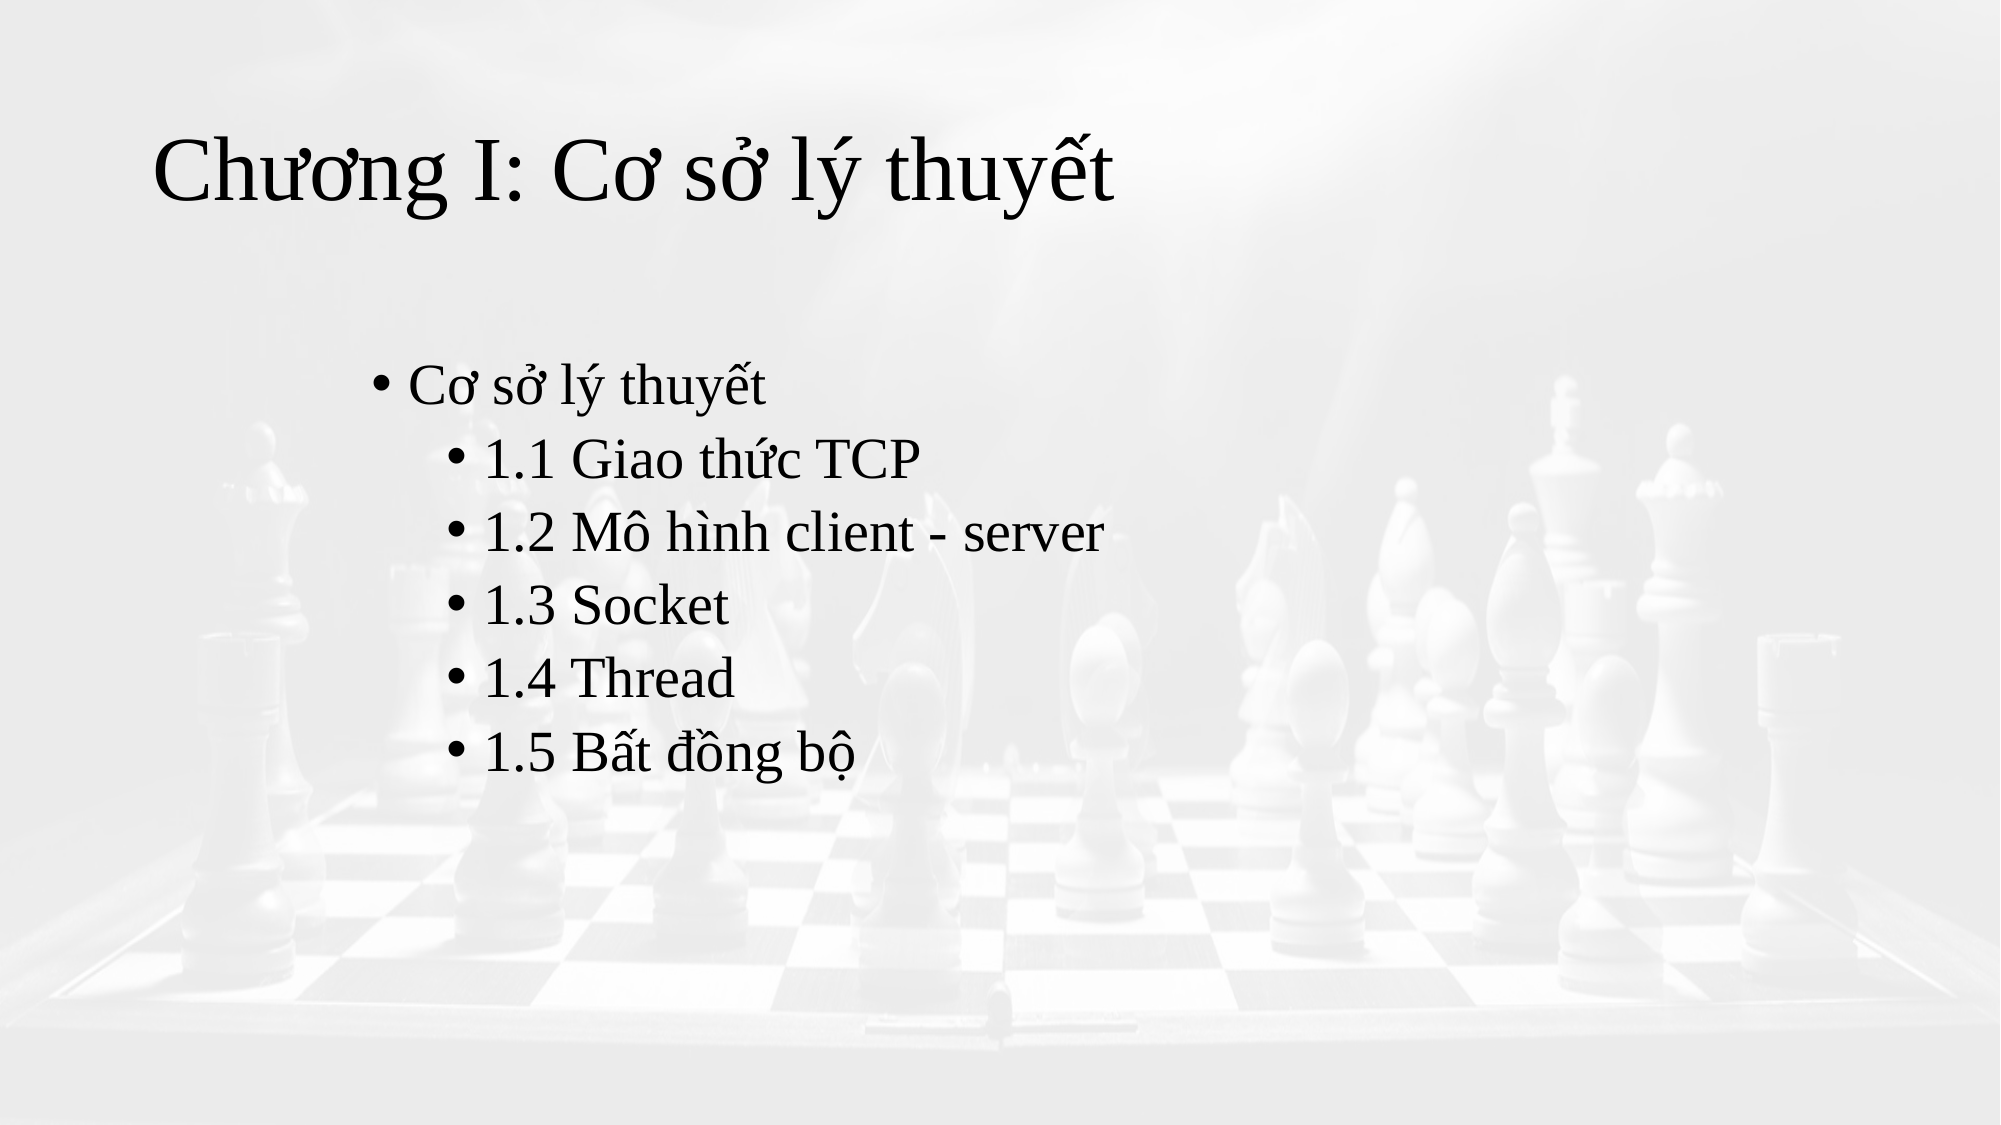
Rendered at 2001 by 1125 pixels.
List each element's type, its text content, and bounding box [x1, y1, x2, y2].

list Cơ sở lý thuyết 1.1 Giao thức TCP 1.2 Mô hình client - server 1.3 Socket 1.4 Thread 1.5 Bất đồng bộ [356, 347, 1644, 860]
title Chương I: Cơ sở lý thuyết [137, 117, 1863, 335]
